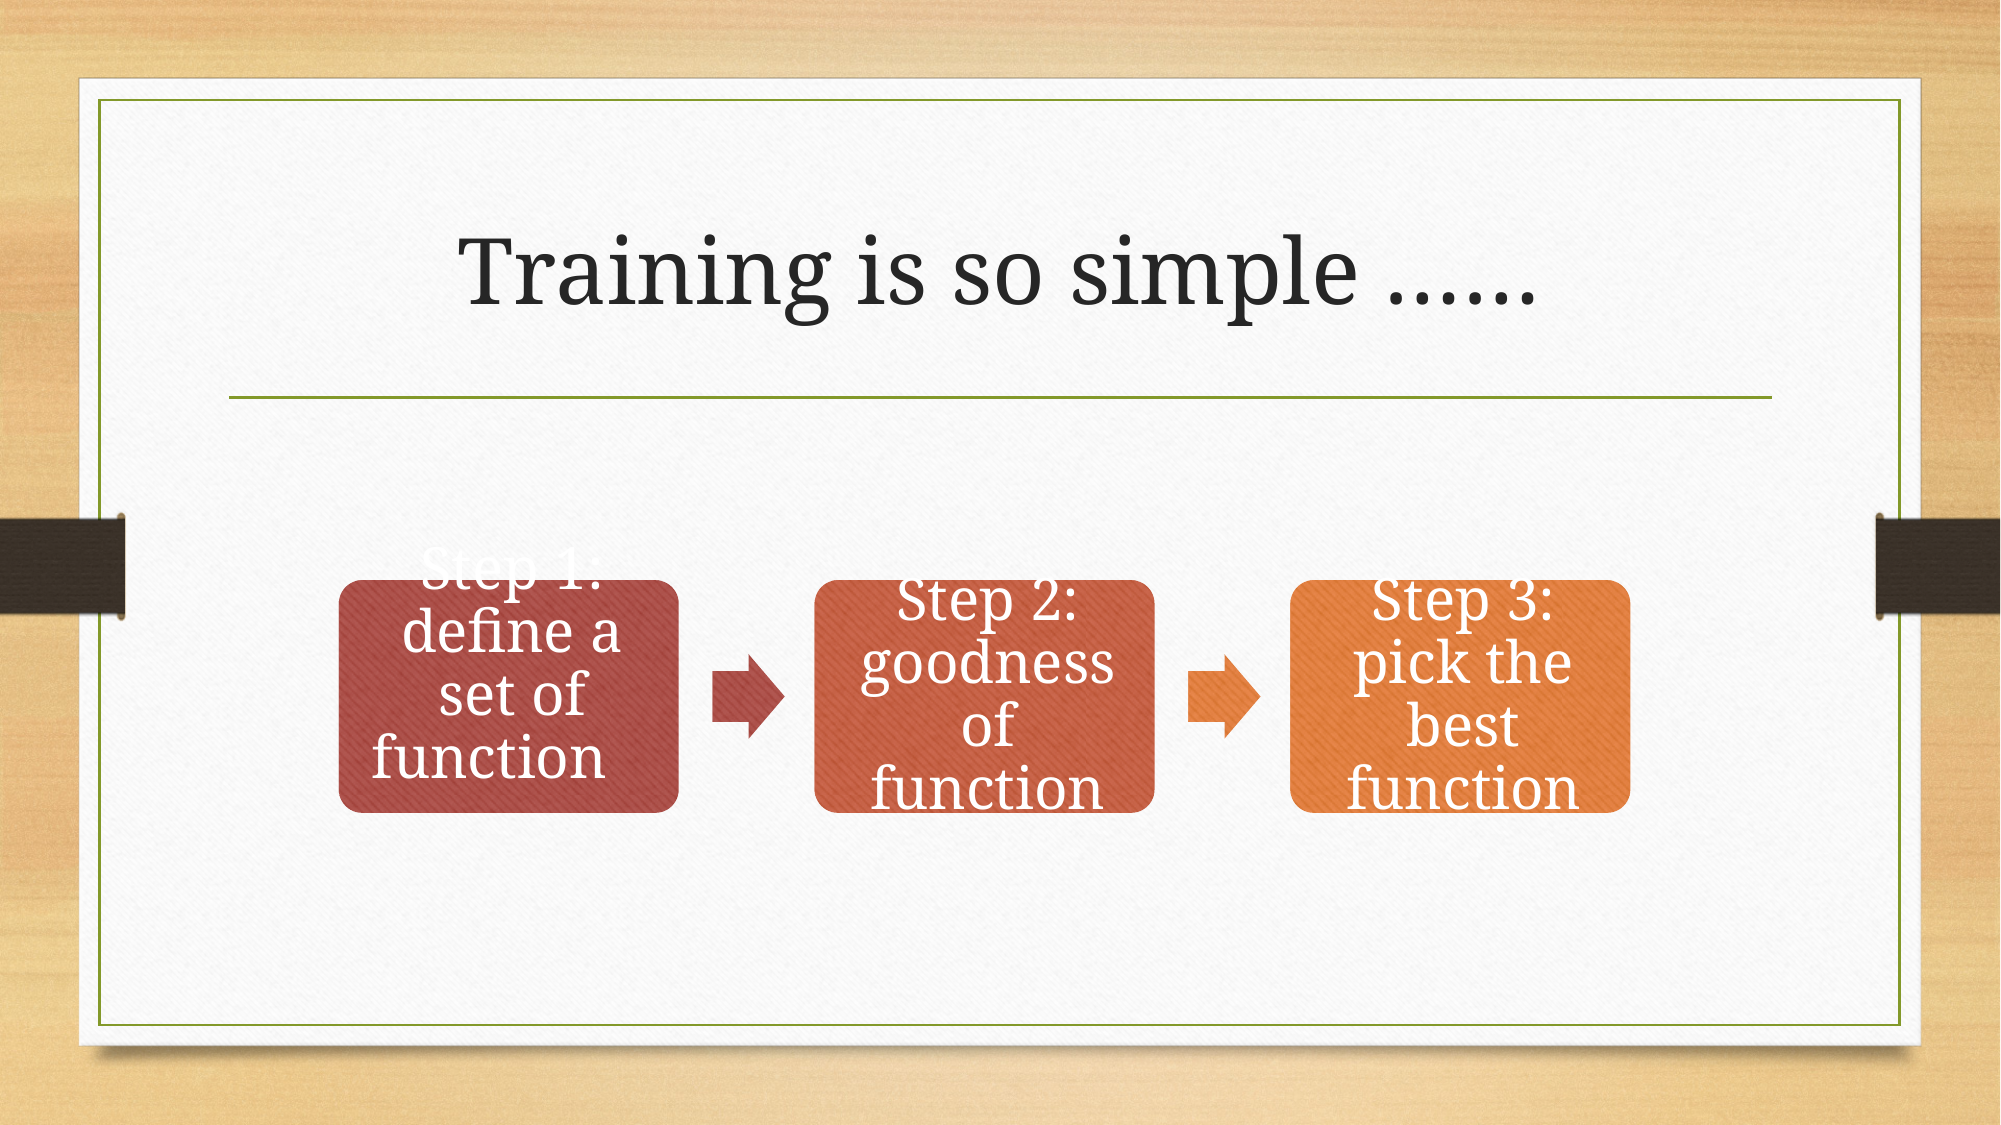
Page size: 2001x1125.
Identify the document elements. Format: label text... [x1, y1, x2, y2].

picture [0, 0, 2001, 1125]
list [337, 411, 1632, 982]
title Training is so simple …… [212, 161, 1788, 375]
